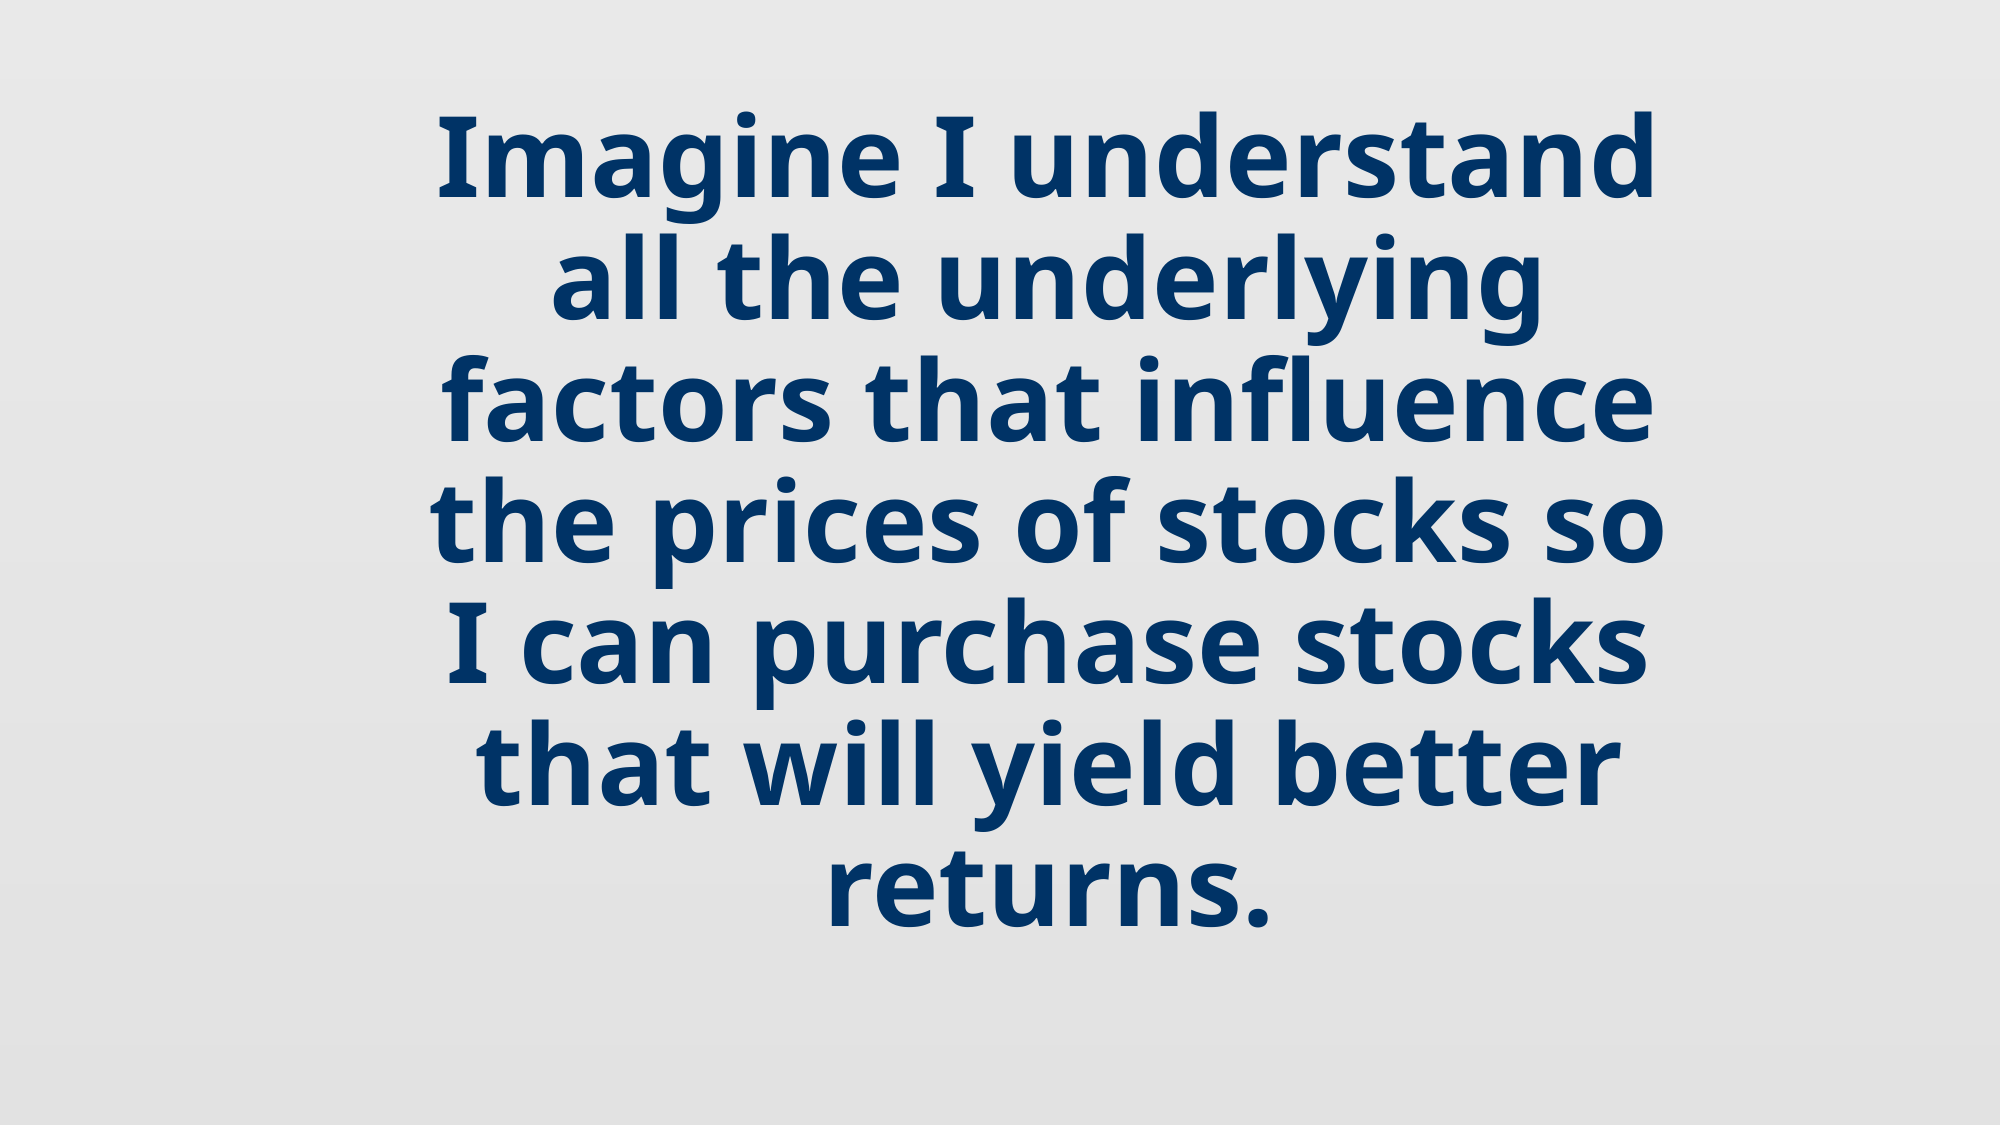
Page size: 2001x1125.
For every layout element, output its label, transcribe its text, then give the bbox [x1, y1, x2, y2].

text_box Imagine I understand all the underlying factors that influence the prices of stocks so I can purchase stocks that will yield better returns. [385, 473, 1713, 579]
